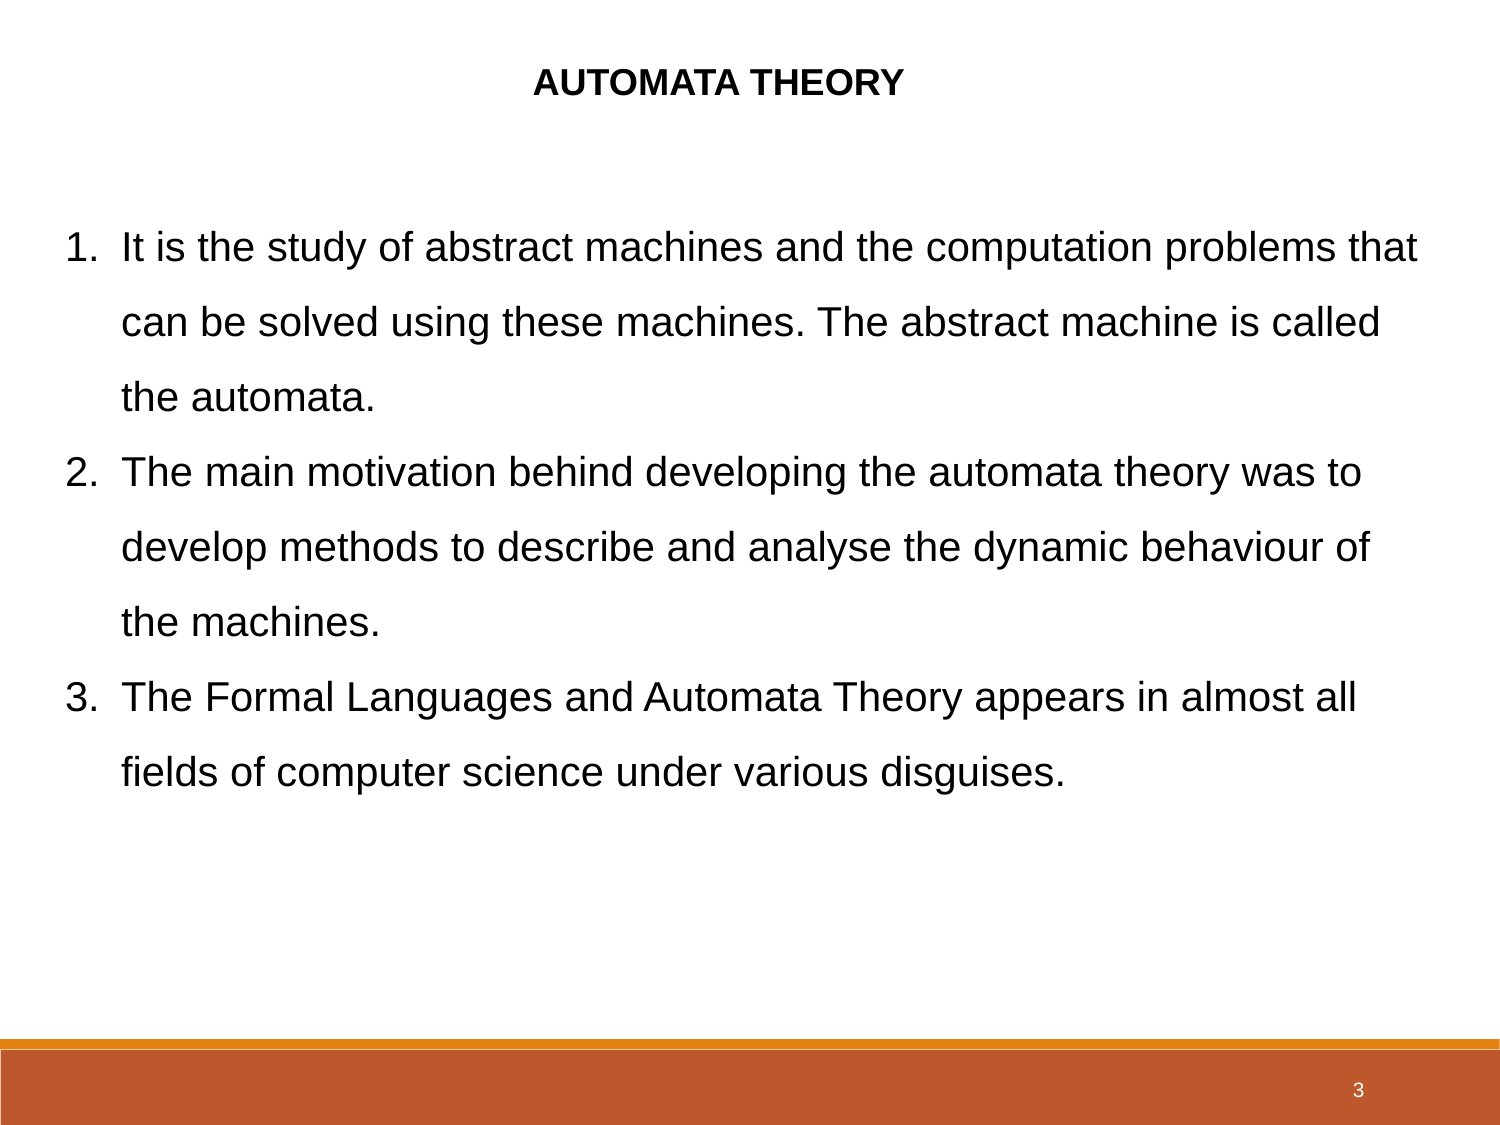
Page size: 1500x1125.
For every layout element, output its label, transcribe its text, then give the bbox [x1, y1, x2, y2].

text_box ‹#› [1217, 1059, 1380, 1120]
text_box AUTOMATA THEORY [99, 49, 1338, 110]
text_box It is the study of abstract machines and the computation problems that can be solved using these machines. The abstract machine is called the automata. The main motivation behind developing the automata theory was to develop methods to describe and analyse the dynamic behaviour of the machines. The Formal Languages and Automata Theory appears in almost all fields of computer science under various disguises. [50, 187, 1450, 803]
